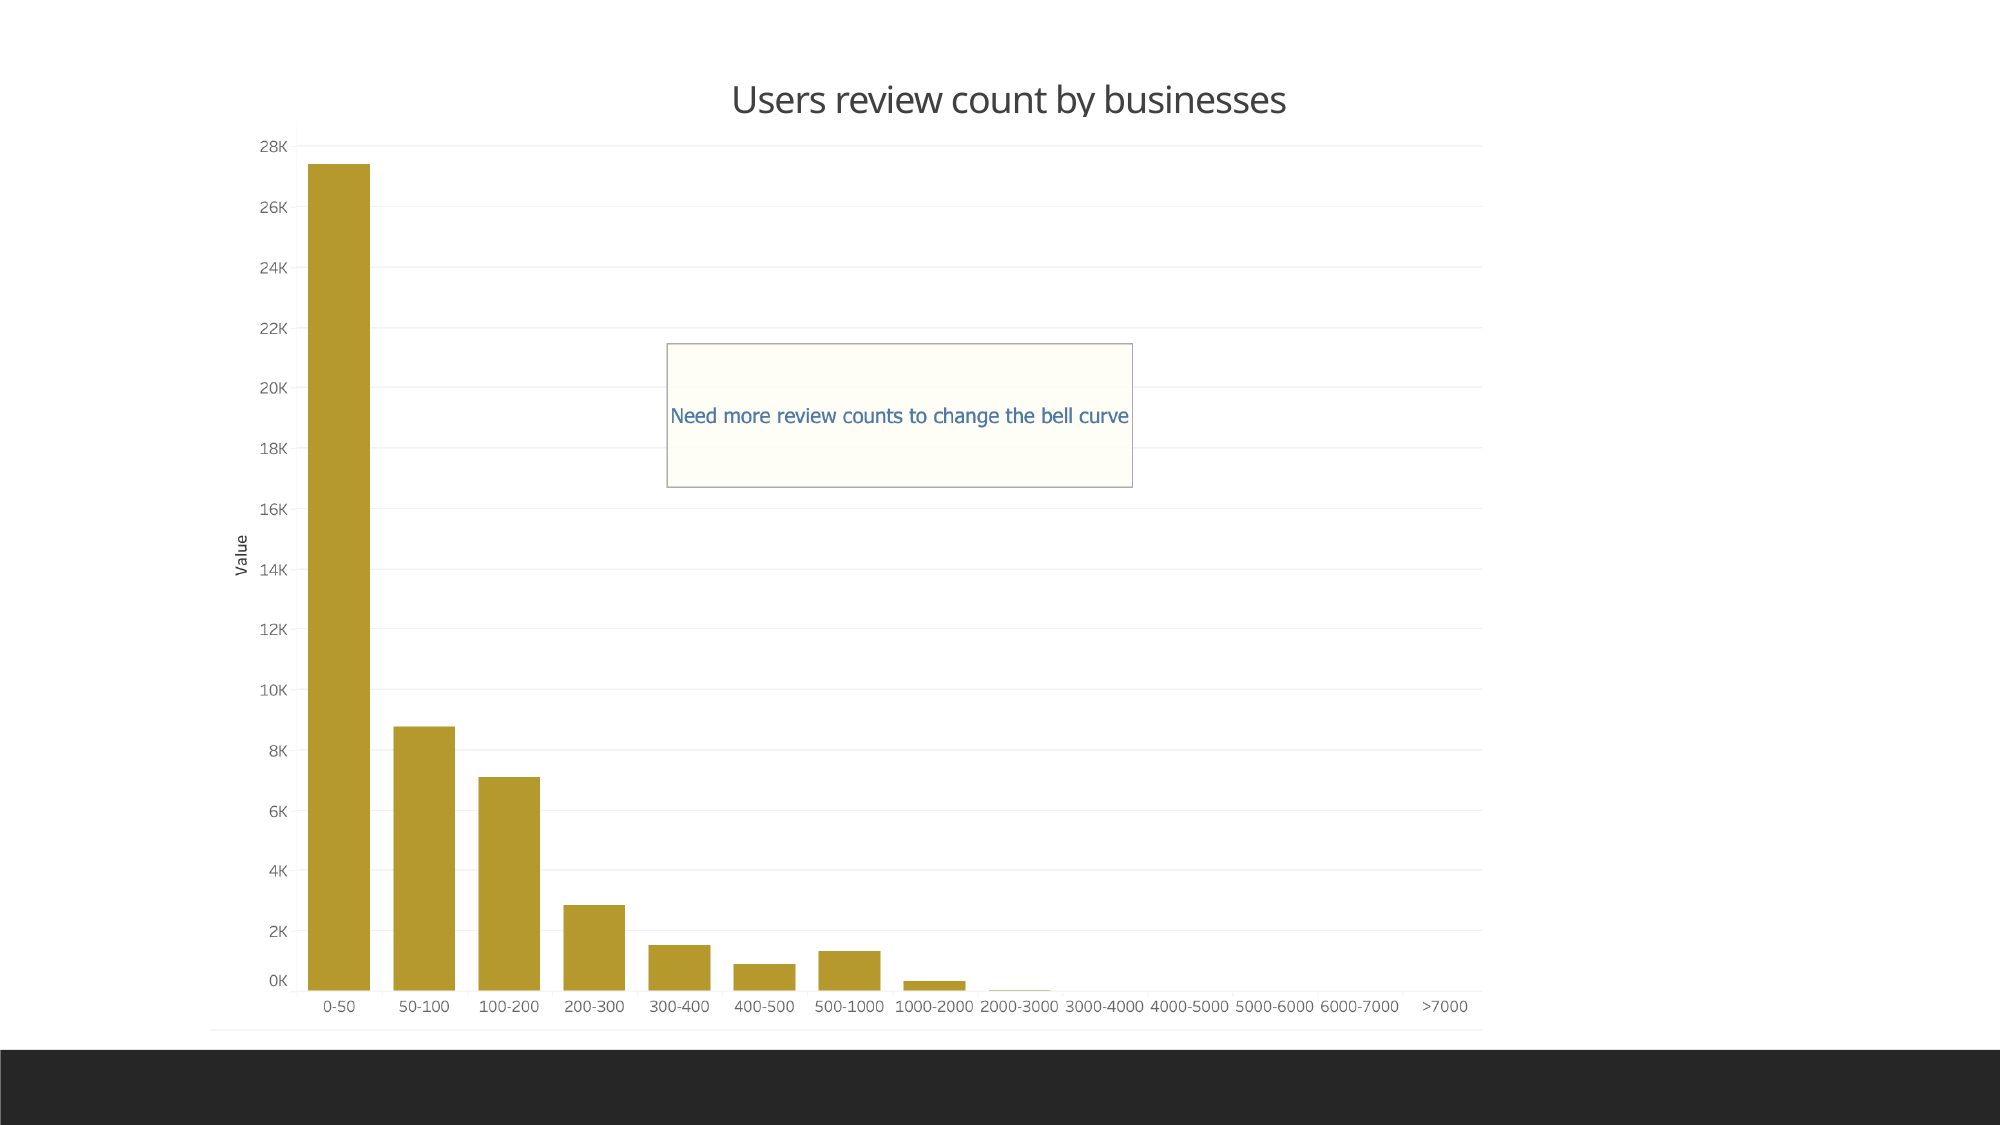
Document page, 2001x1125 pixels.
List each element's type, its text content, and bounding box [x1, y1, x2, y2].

text_box Users review count by businesses [139, 53, 1888, 136]
picture [209, 117, 1483, 1031]
